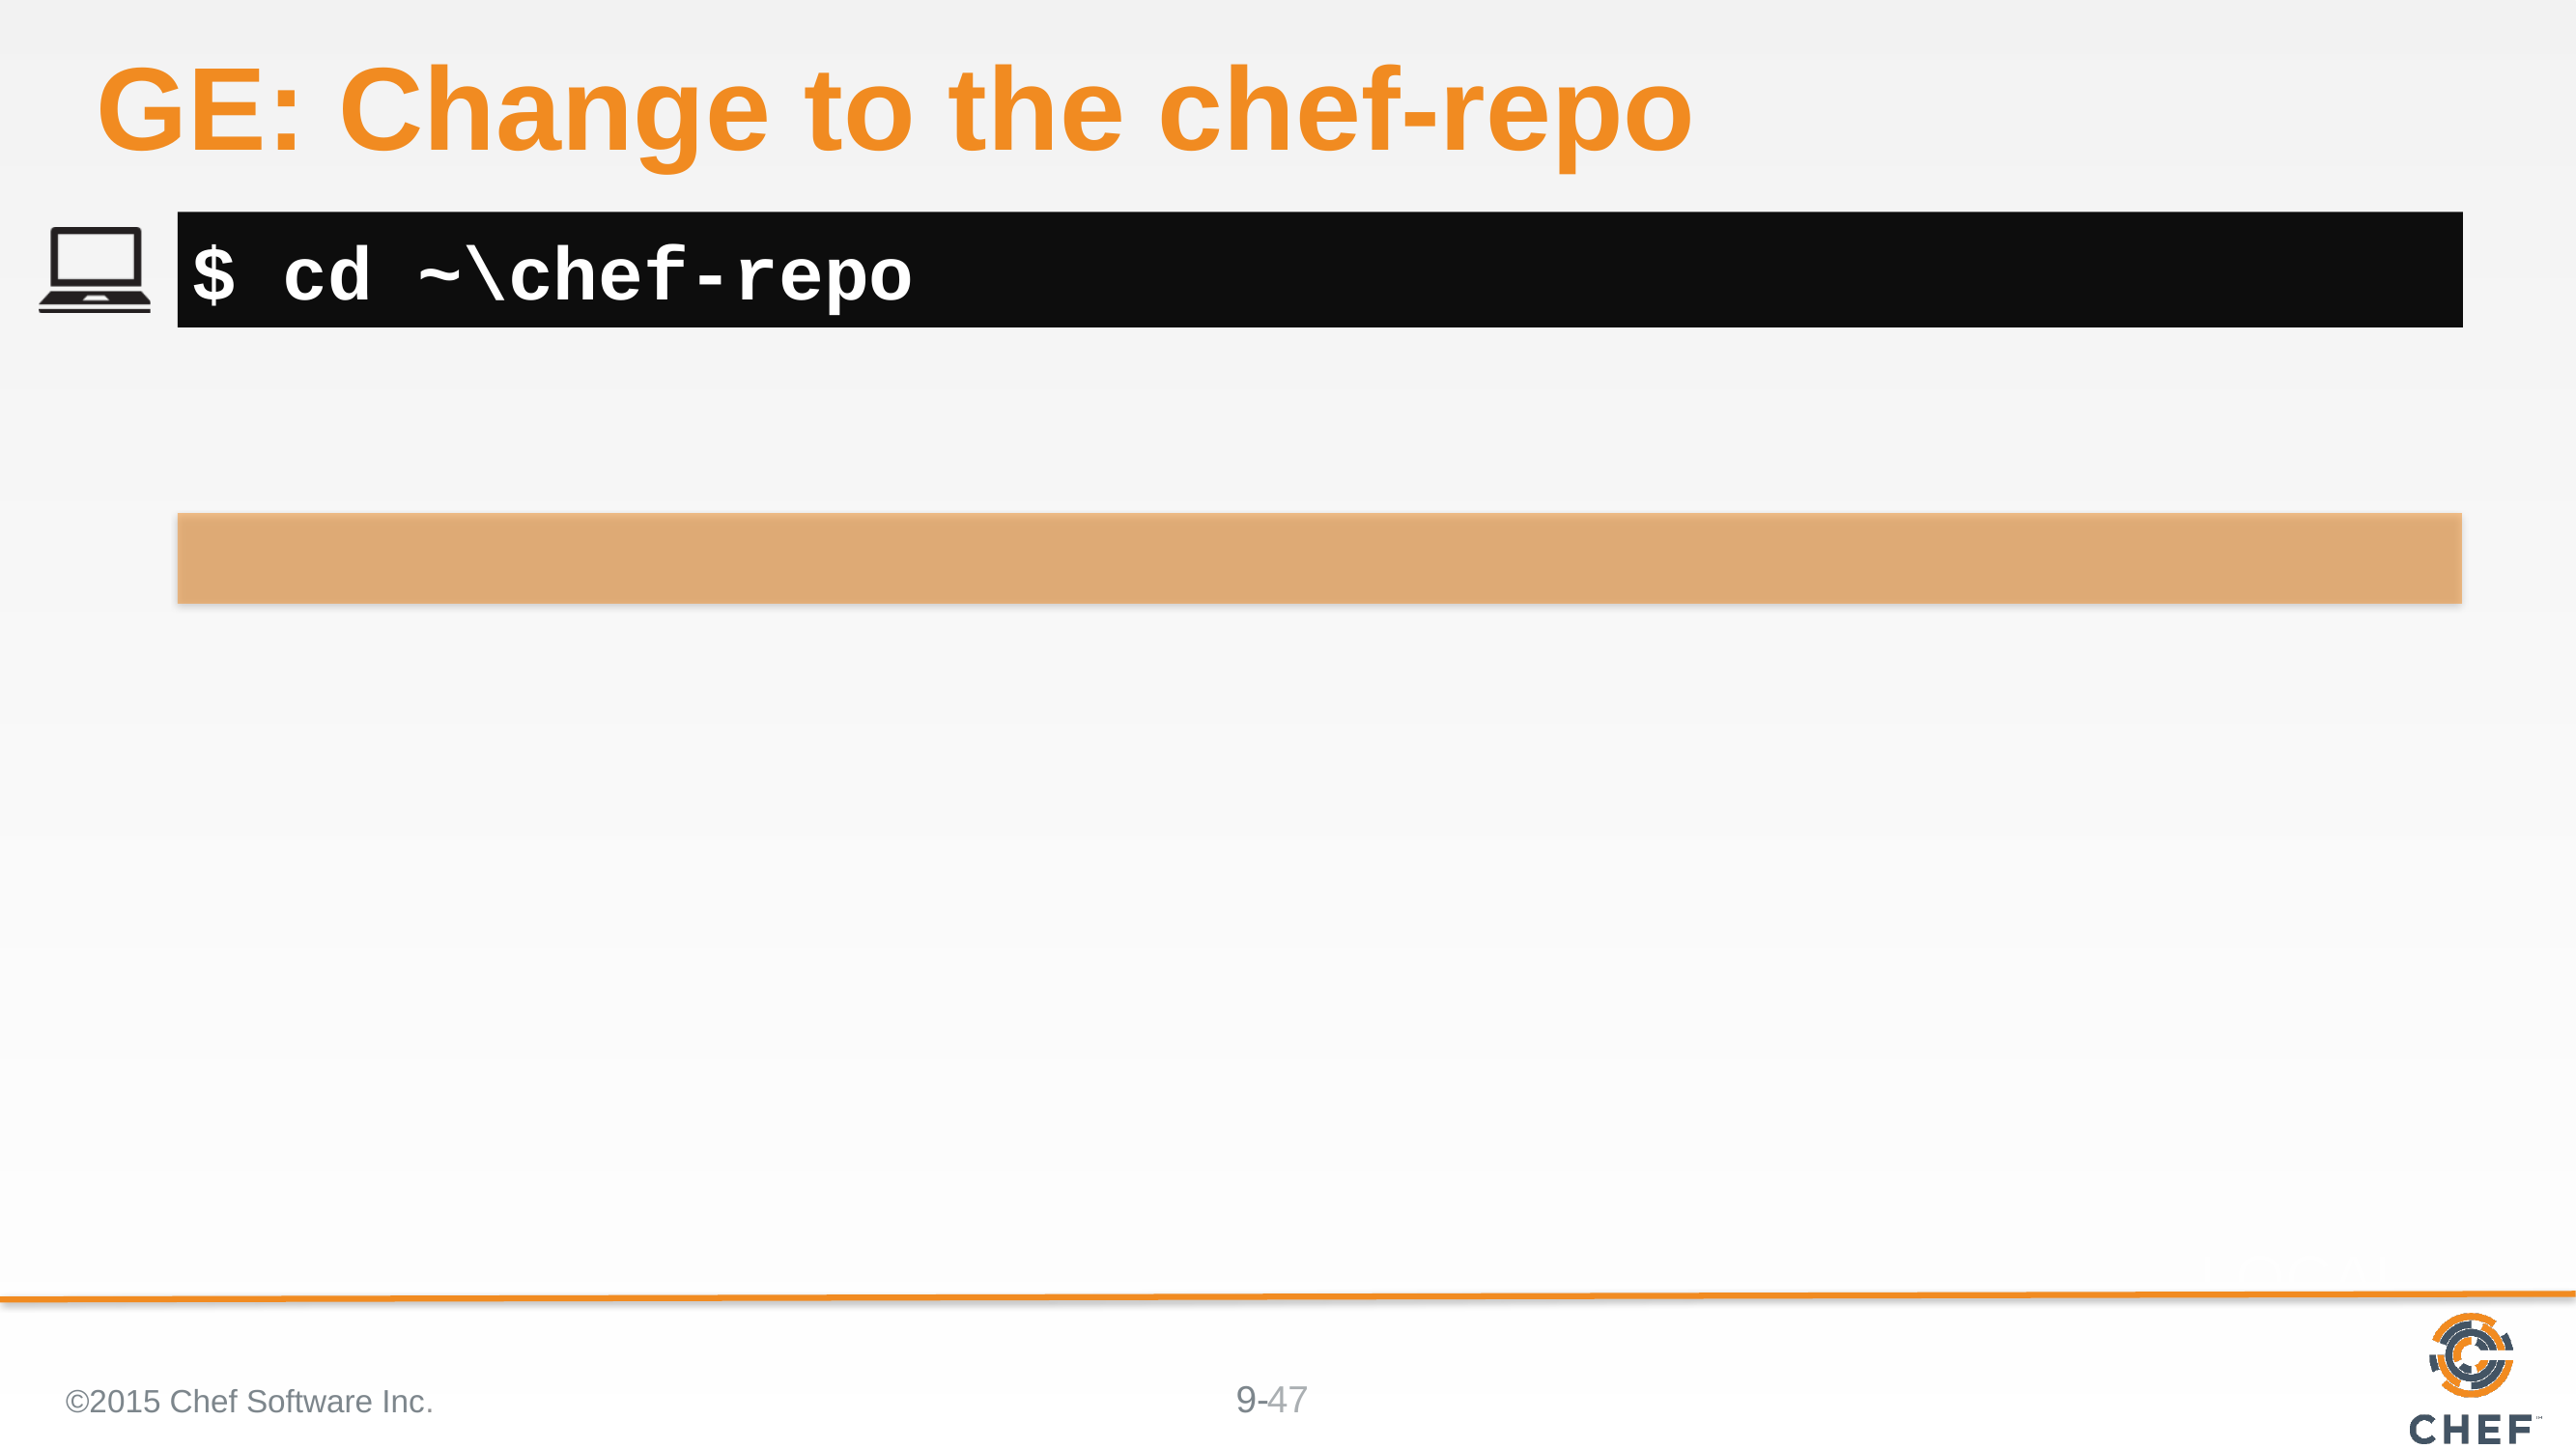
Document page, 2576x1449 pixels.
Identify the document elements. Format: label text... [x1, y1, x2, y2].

slide_number 47 [998, 1359, 1578, 1437]
picture [2399, 1297, 2550, 1449]
footer ©2015 Chef Software Inc. [51, 1359, 952, 1440]
title GE: Change to the chef-repo [96, 48, 2463, 180]
list $ cd ~\chef-repo [177, 212, 2463, 327]
